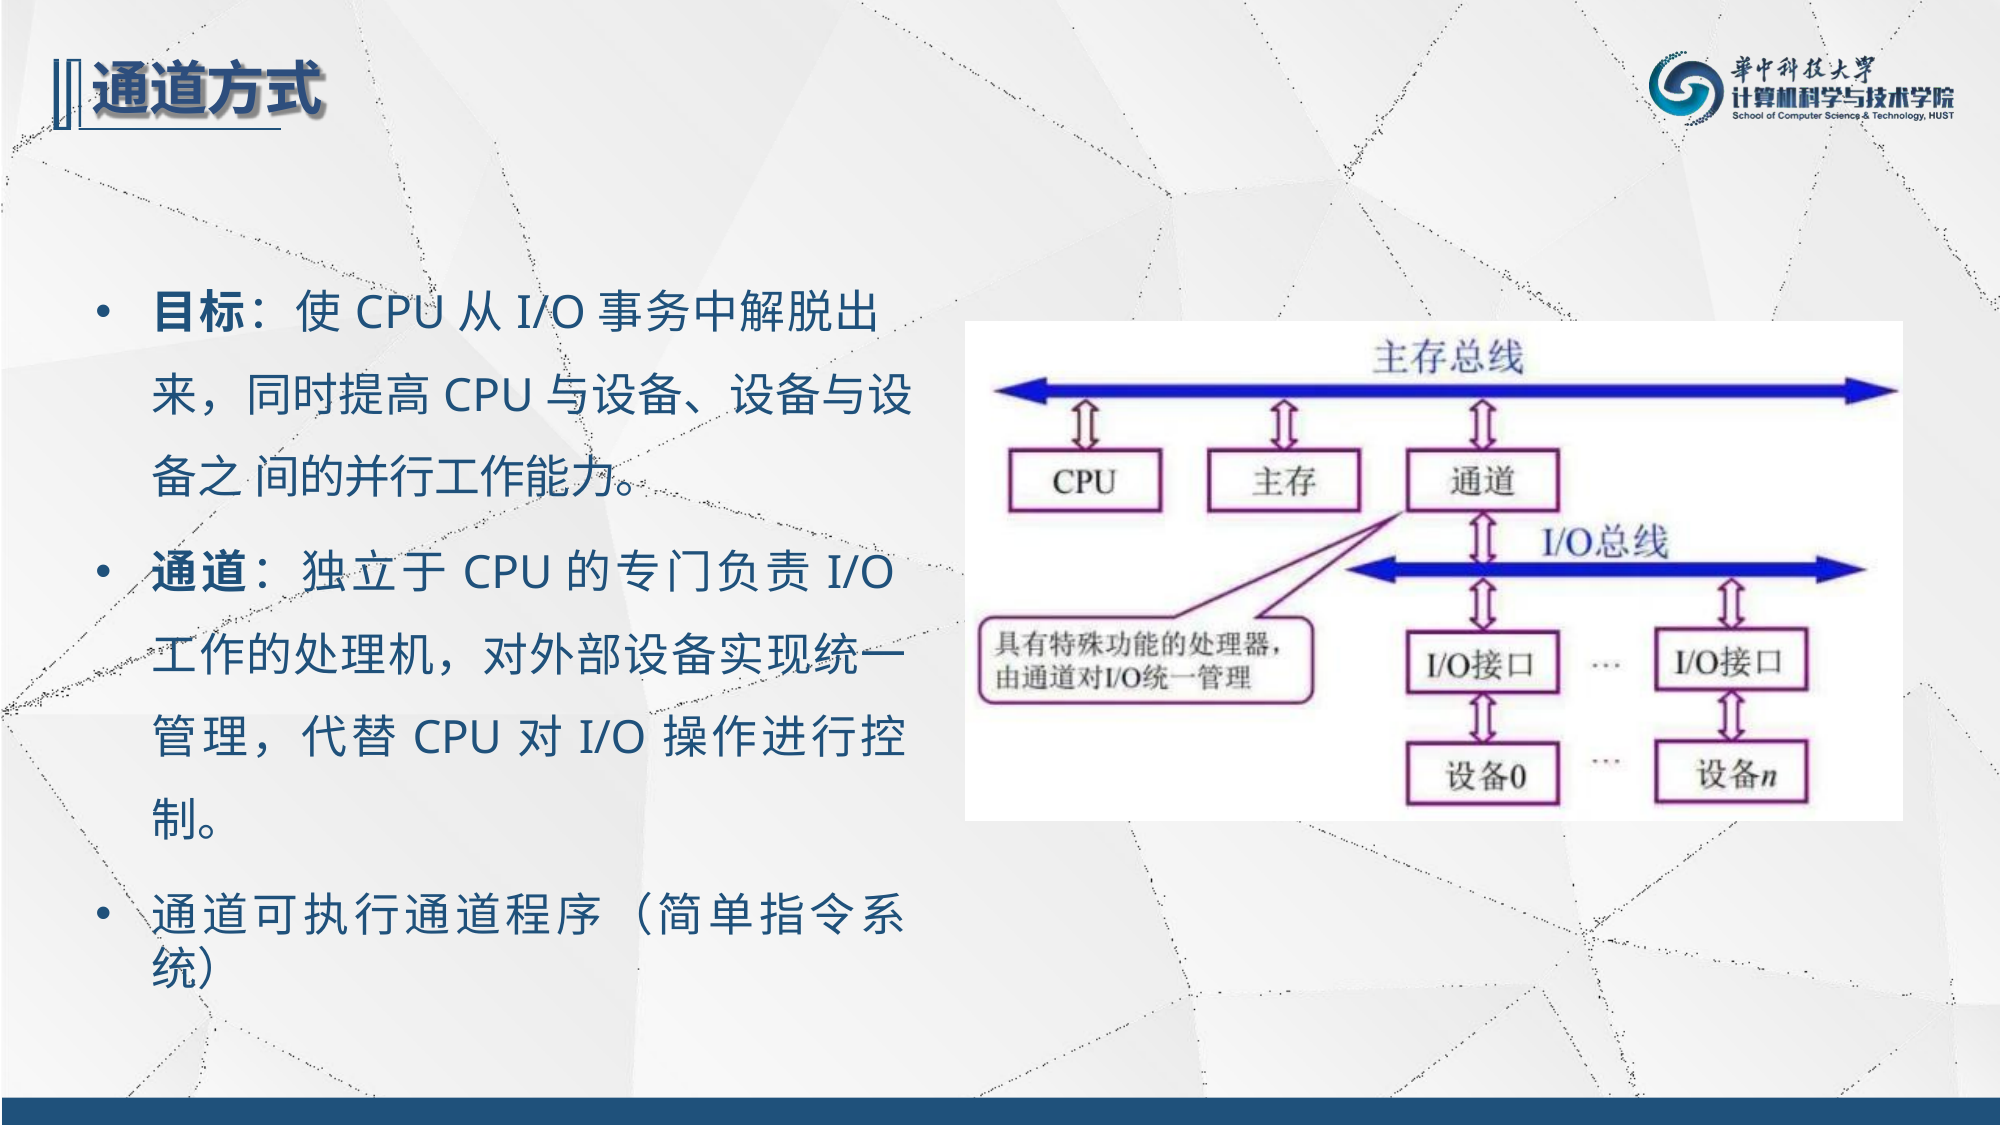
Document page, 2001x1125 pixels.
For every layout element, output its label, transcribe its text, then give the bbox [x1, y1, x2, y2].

text_box 目标：使CPU从I/O事务中解脱出来，同时提高CPU与设备、设备与设备之 间的并行工作能力。 通道：独立于CPU的专门负责I/O工作的处理机，对外部设备实现统一管理，代替CPU对I/O操作进行控制。 通道可执行通道程序（简单指令系统） [93, 253, 953, 996]
picture [0, 0, 2000, 1125]
title 通道方式 [89, 172, 327, 240]
